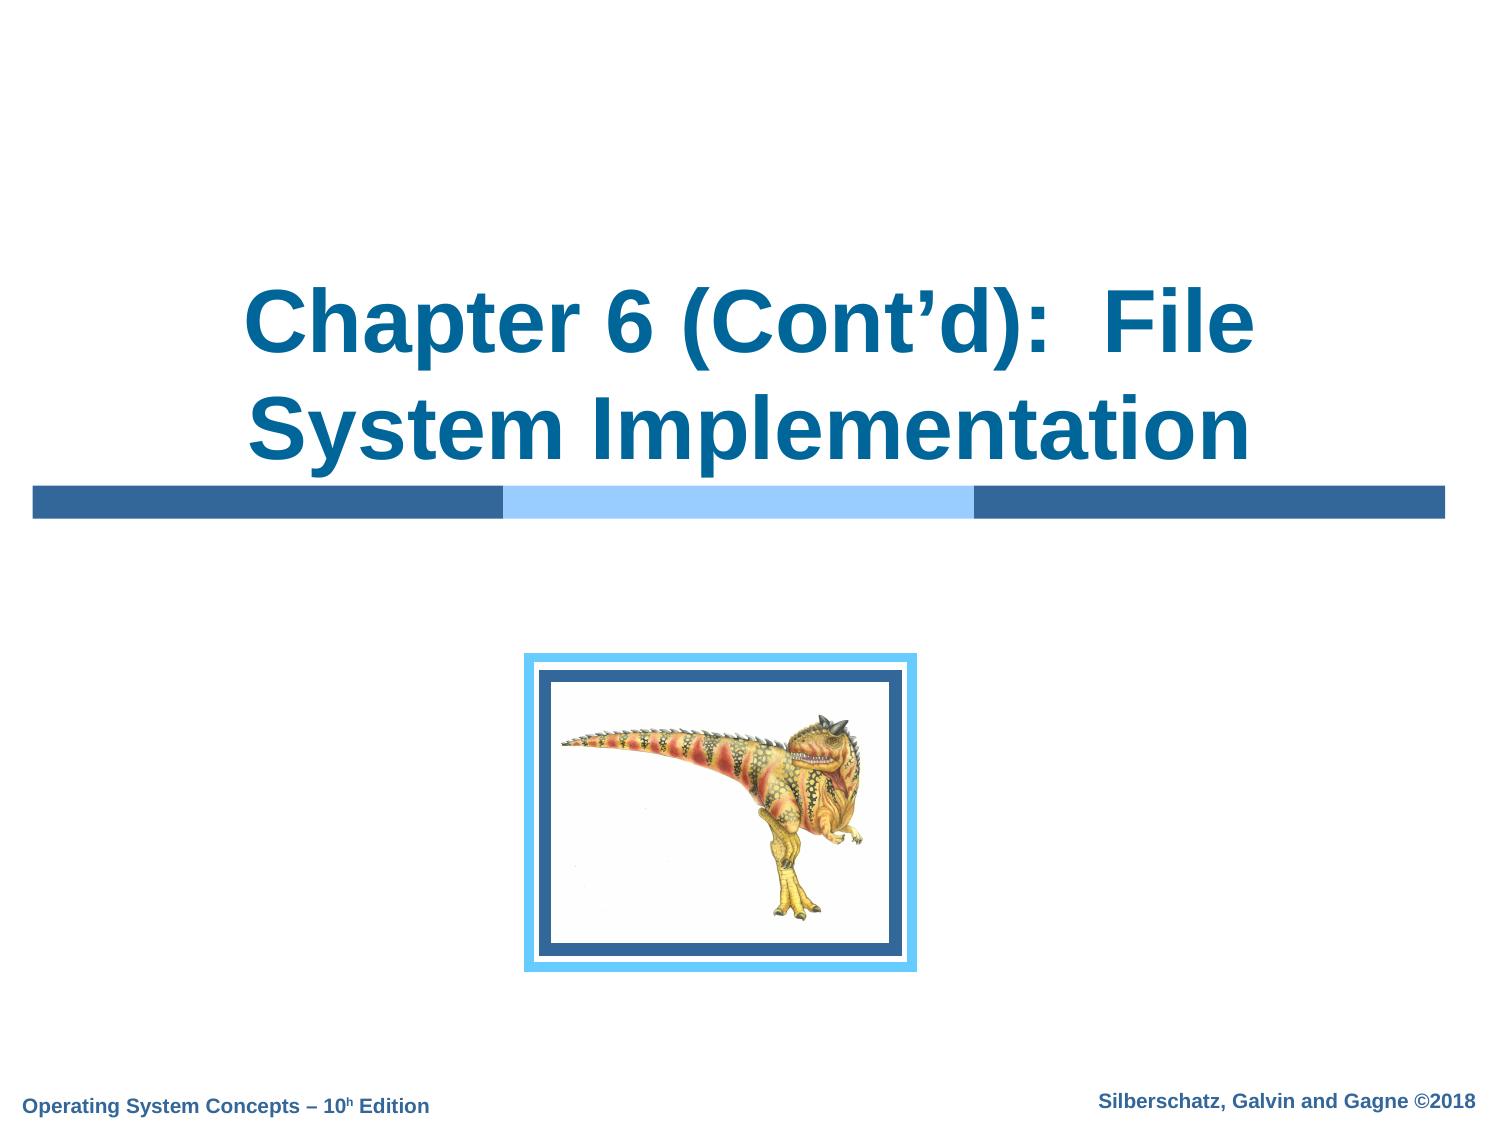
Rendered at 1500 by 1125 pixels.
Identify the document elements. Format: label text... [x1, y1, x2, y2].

title Chapter 6 (Cont’d): File System Implementation [112, 136, 1388, 486]
picture [551, 682, 889, 943]
